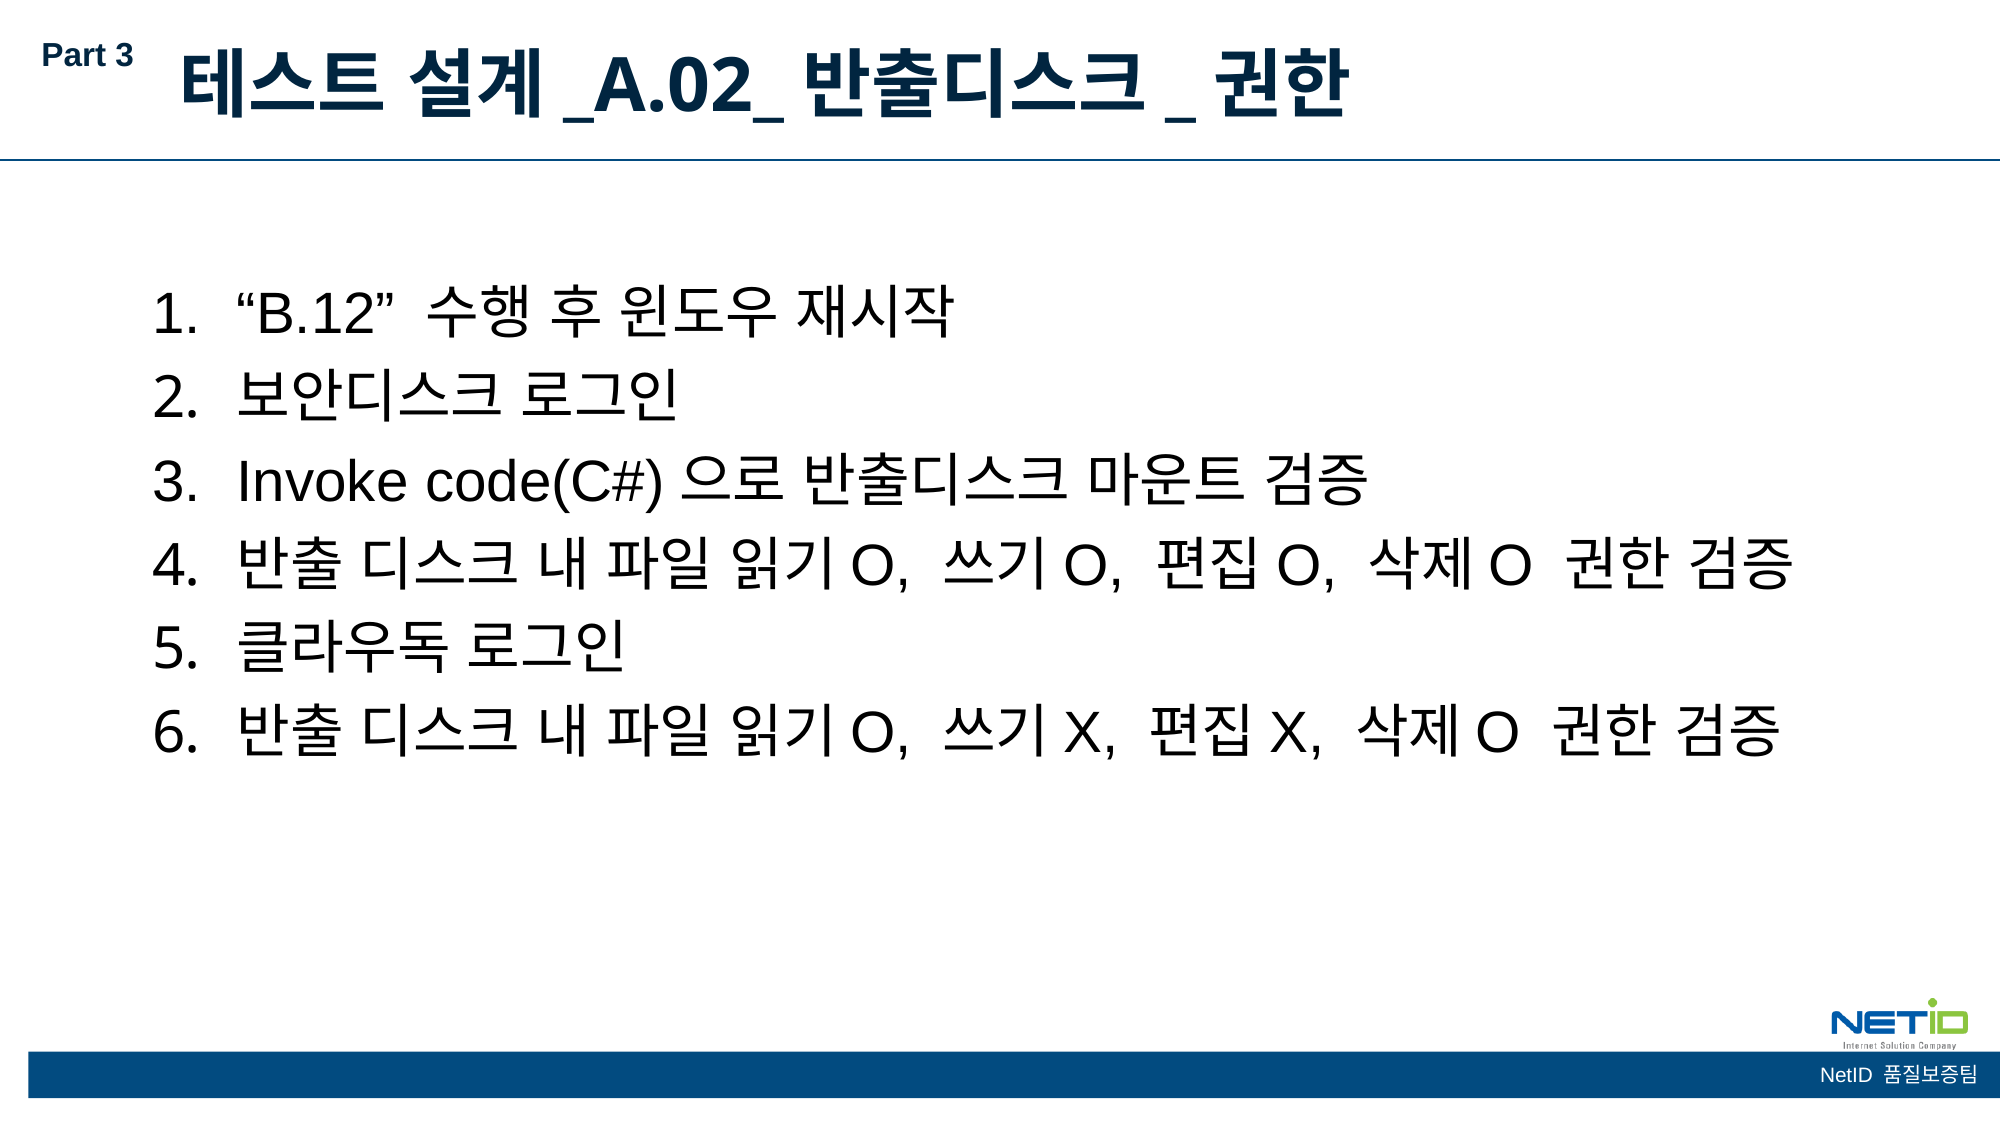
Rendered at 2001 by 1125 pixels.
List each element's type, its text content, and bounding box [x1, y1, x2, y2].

text_box 테스트 설계_A.02_반출디스크_권한 [164, 28, 1863, 134]
text_box Part 3 [26, 26, 165, 81]
text_box “B.12” 수행 후 윈도우 재시작 보안디스크 로그인 Invoke code(C#)으로 반출디스크 마운트 검증 반출 디스크 내 파일 읽기O, 쓰기O, 편집O, 삭제O 권한 검증 클라우독 로그인 반출 디스크 내 파일 읽기O, 쓰기X, 편집X, 삭제O 권한 검증 [137, 185, 1863, 1014]
picture [1821, 993, 1978, 1056]
